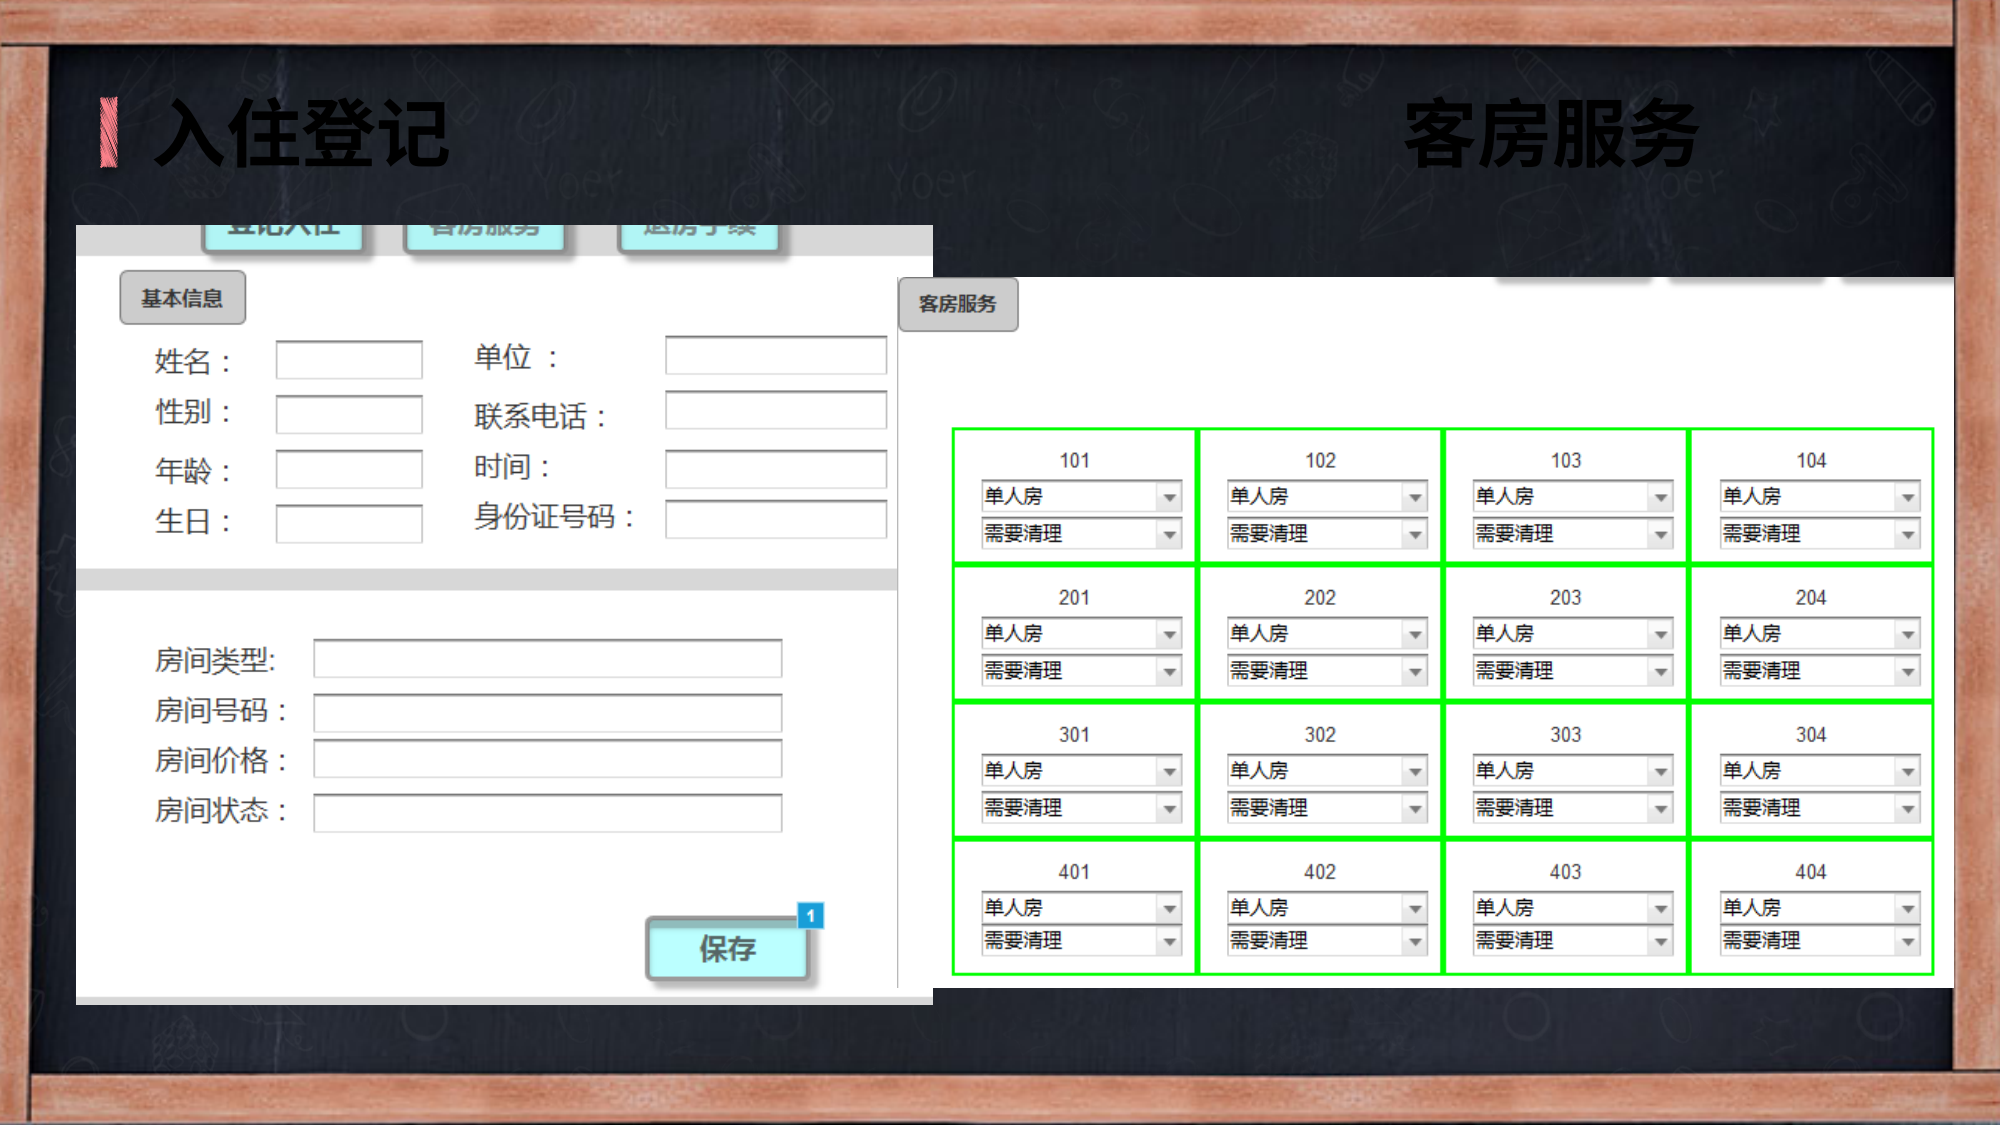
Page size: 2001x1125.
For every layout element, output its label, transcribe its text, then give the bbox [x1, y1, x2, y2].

text_box [99, 96, 119, 169]
text_box 客房服务 [1387, 79, 1718, 185]
text_box 入住登记 [136, 79, 467, 185]
picture [0, 0, 2000, 1125]
